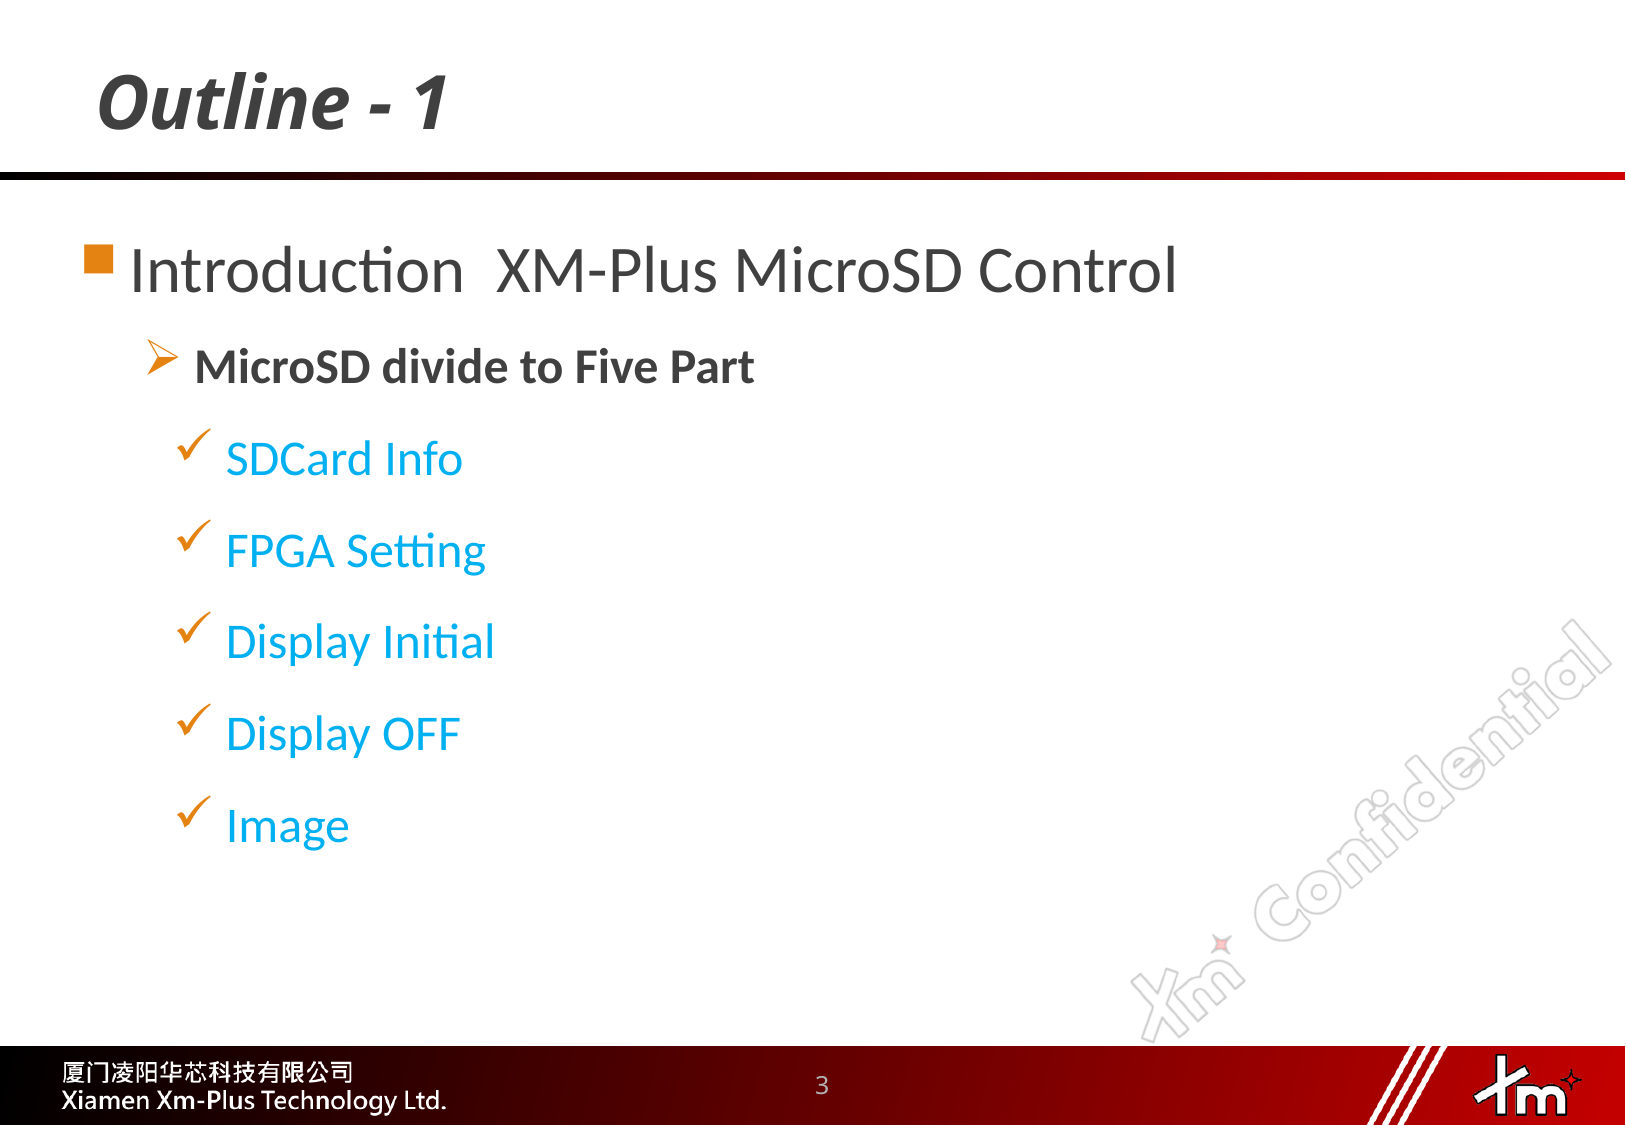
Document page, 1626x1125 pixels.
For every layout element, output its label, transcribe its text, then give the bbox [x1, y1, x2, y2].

slide_number 3 [780, 1056, 845, 1117]
picture [0, 172, 1625, 180]
picture [0, 1012, 1625, 1125]
picture [1487, 608, 1613, 774]
list Introduction XM-Plus MicroSD Control MicroSD divide to Five Part SDCard Info FPGA Setting Display Initial Display OFF Image [80, 219, 1487, 1012]
title Outline - 1 [80, 41, 1404, 173]
